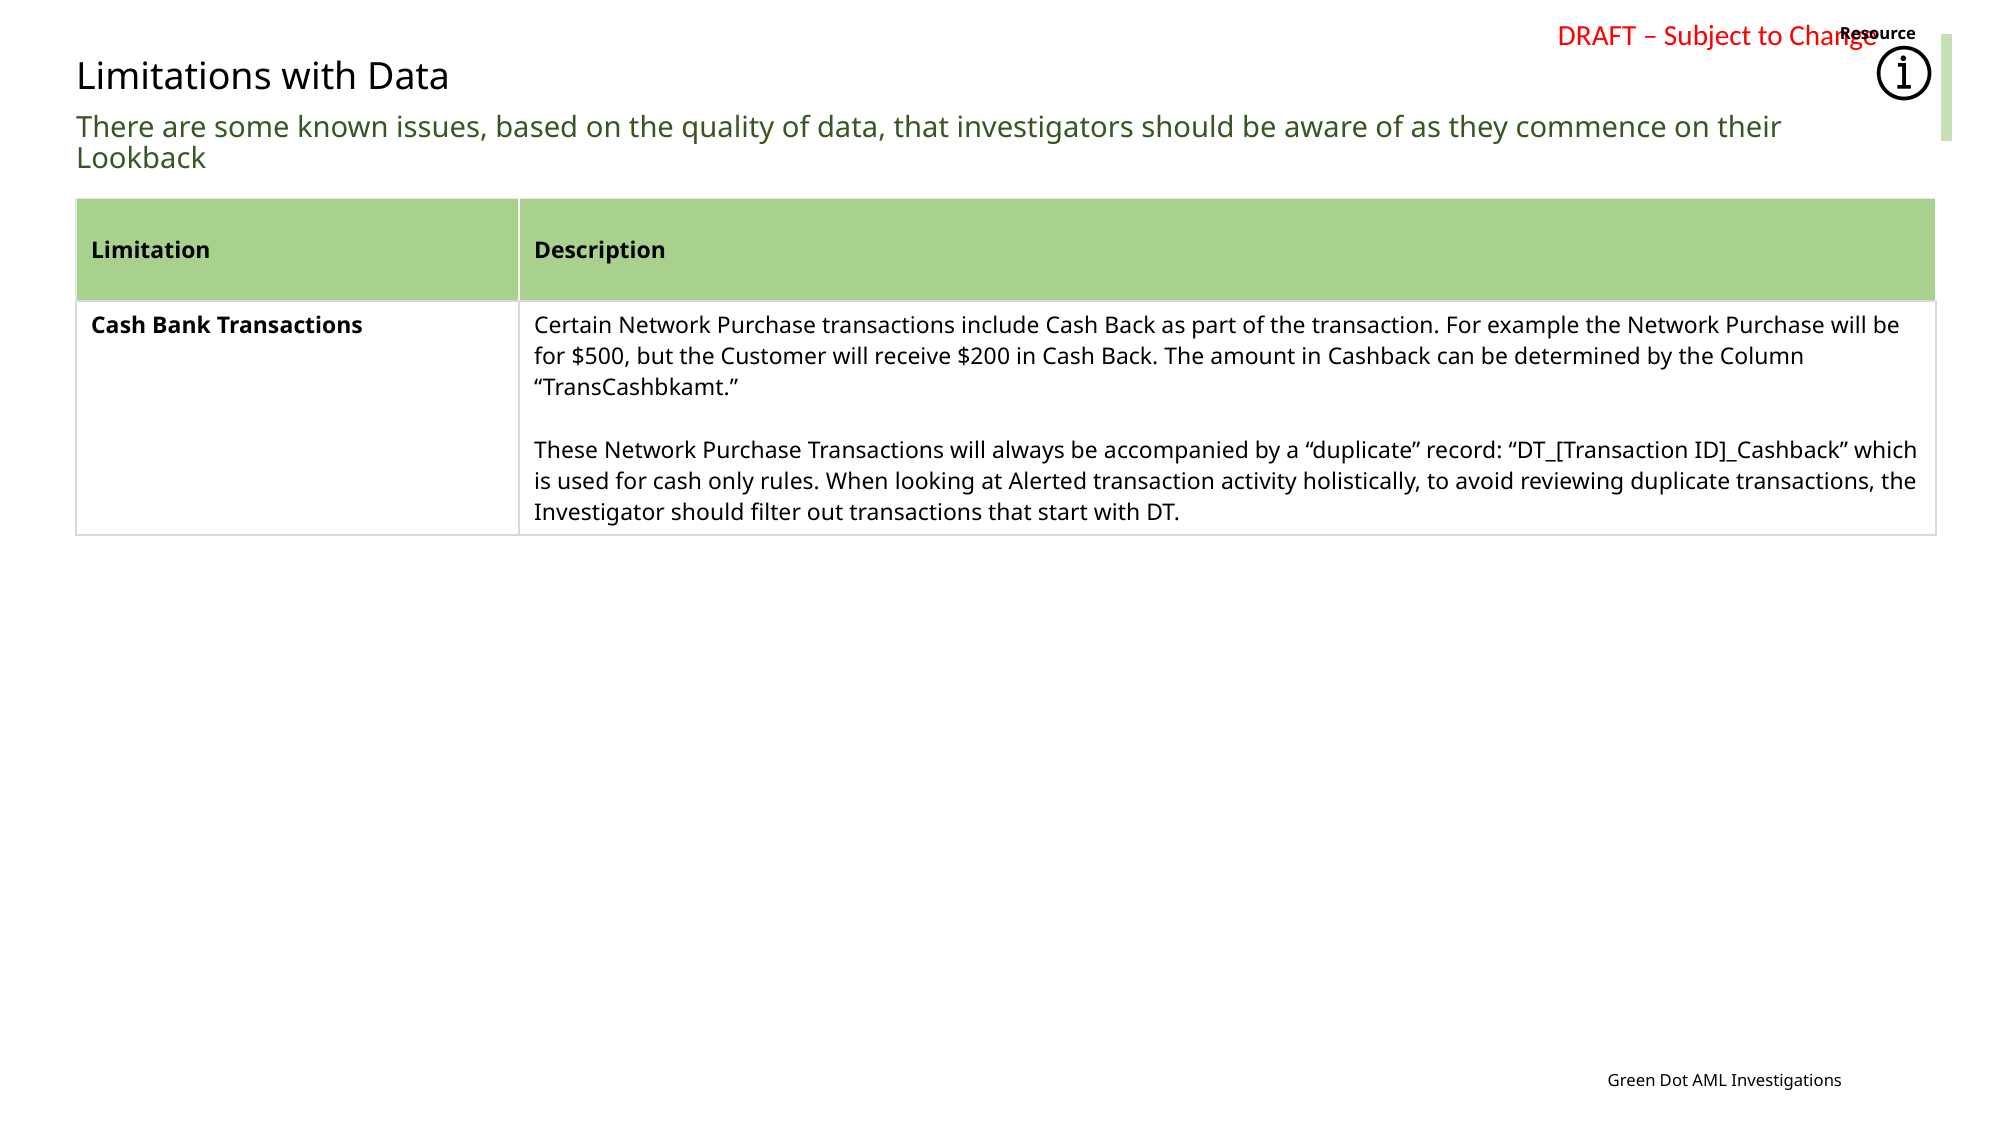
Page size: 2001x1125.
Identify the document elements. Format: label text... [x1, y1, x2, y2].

table_header Limitation [77, 199, 518, 300]
title Limitations with Data [76, 56, 1926, 112]
list There are some known issues, based on the quality of data, that investigators should be aware of as they commence on their Lookback [76, 112, 1825, 182]
picture [1871, 40, 1937, 106]
table_cell Certain Network Purchase transactions include Cash Back as part of the transaction. For example the Network Purchase will be for $500, but the Customer will receive $200 in Cash Back. The amount in Cashback can be determined by the Column “TransCashbkamt.” These Network Purchase Transactions will always be accompanied by a “duplicate” record: “DT_[Transaction ID]_Cashback” which is used for cash only rules. When looking at Alerted transaction activity holistically, to avoid reviewing duplicate transactions, the Investigator should filter out transactions that start with DT. [520, 302, 1935, 534]
table_cell Cash Bank Transactions [77, 302, 518, 534]
text_box Resource [1825, 15, 1947, 50]
table_header Description [520, 199, 1935, 300]
